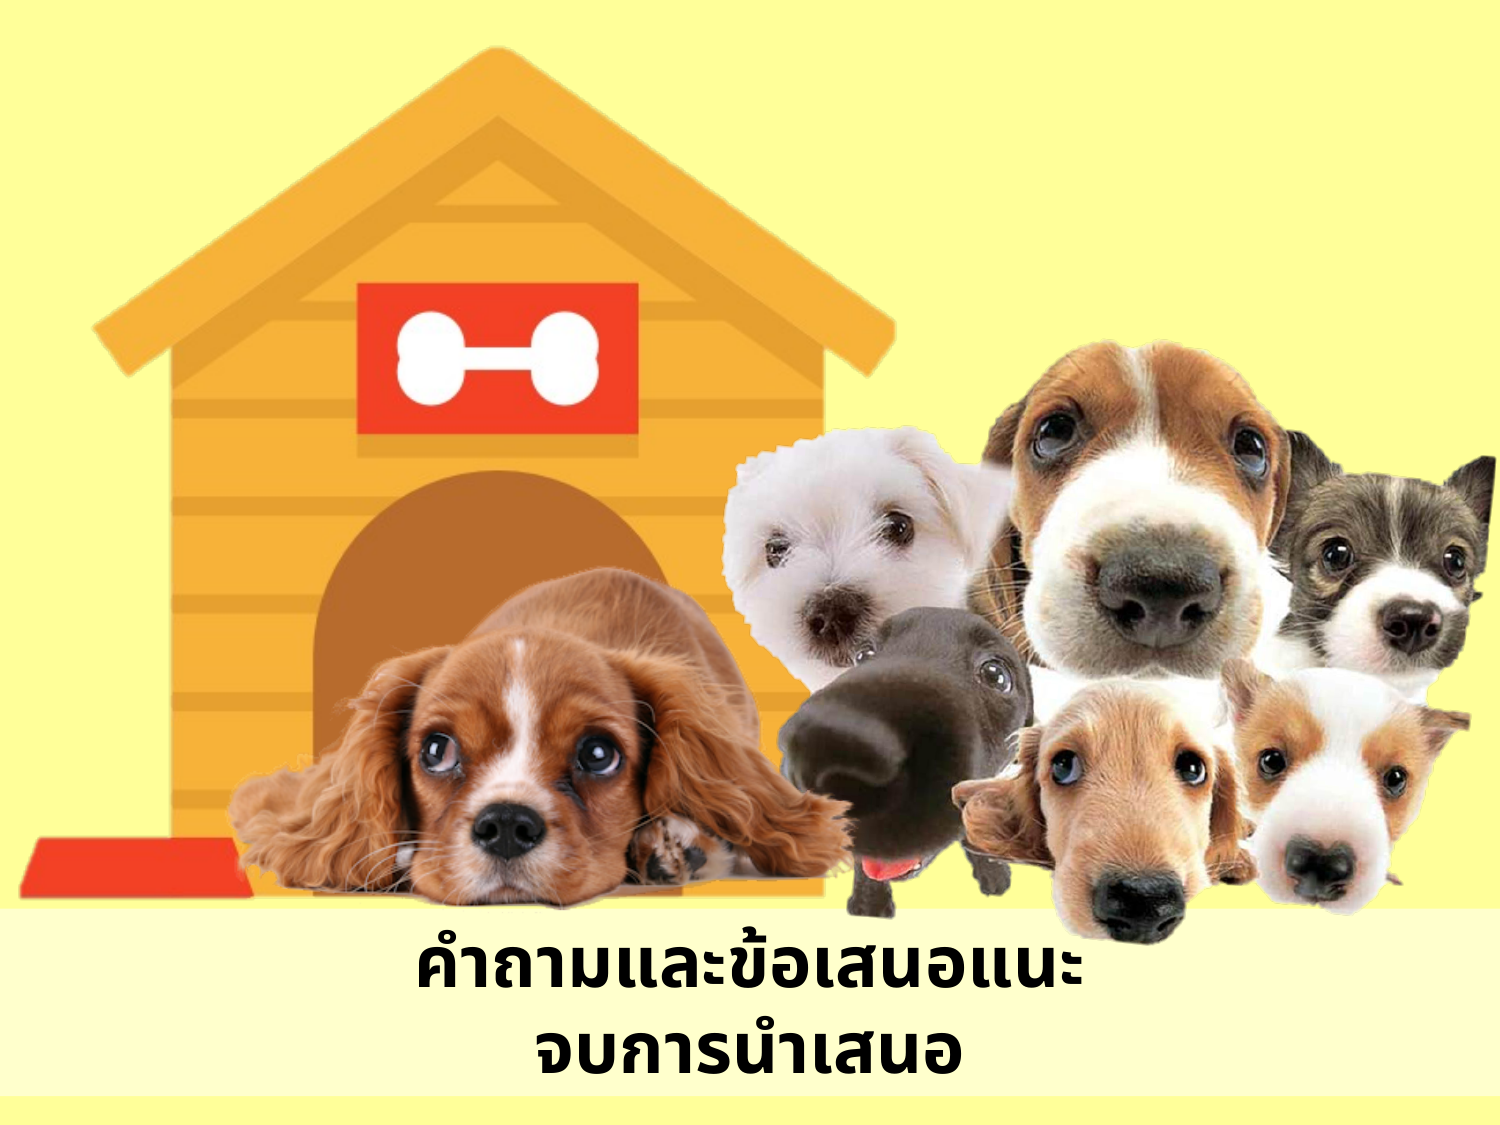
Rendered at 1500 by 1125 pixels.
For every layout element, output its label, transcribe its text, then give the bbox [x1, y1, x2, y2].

picture [17, 29, 1500, 1049]
title คำถามและข้อเสนอแนะ จบการนำเสนอ [0, 908, 1500, 1097]
